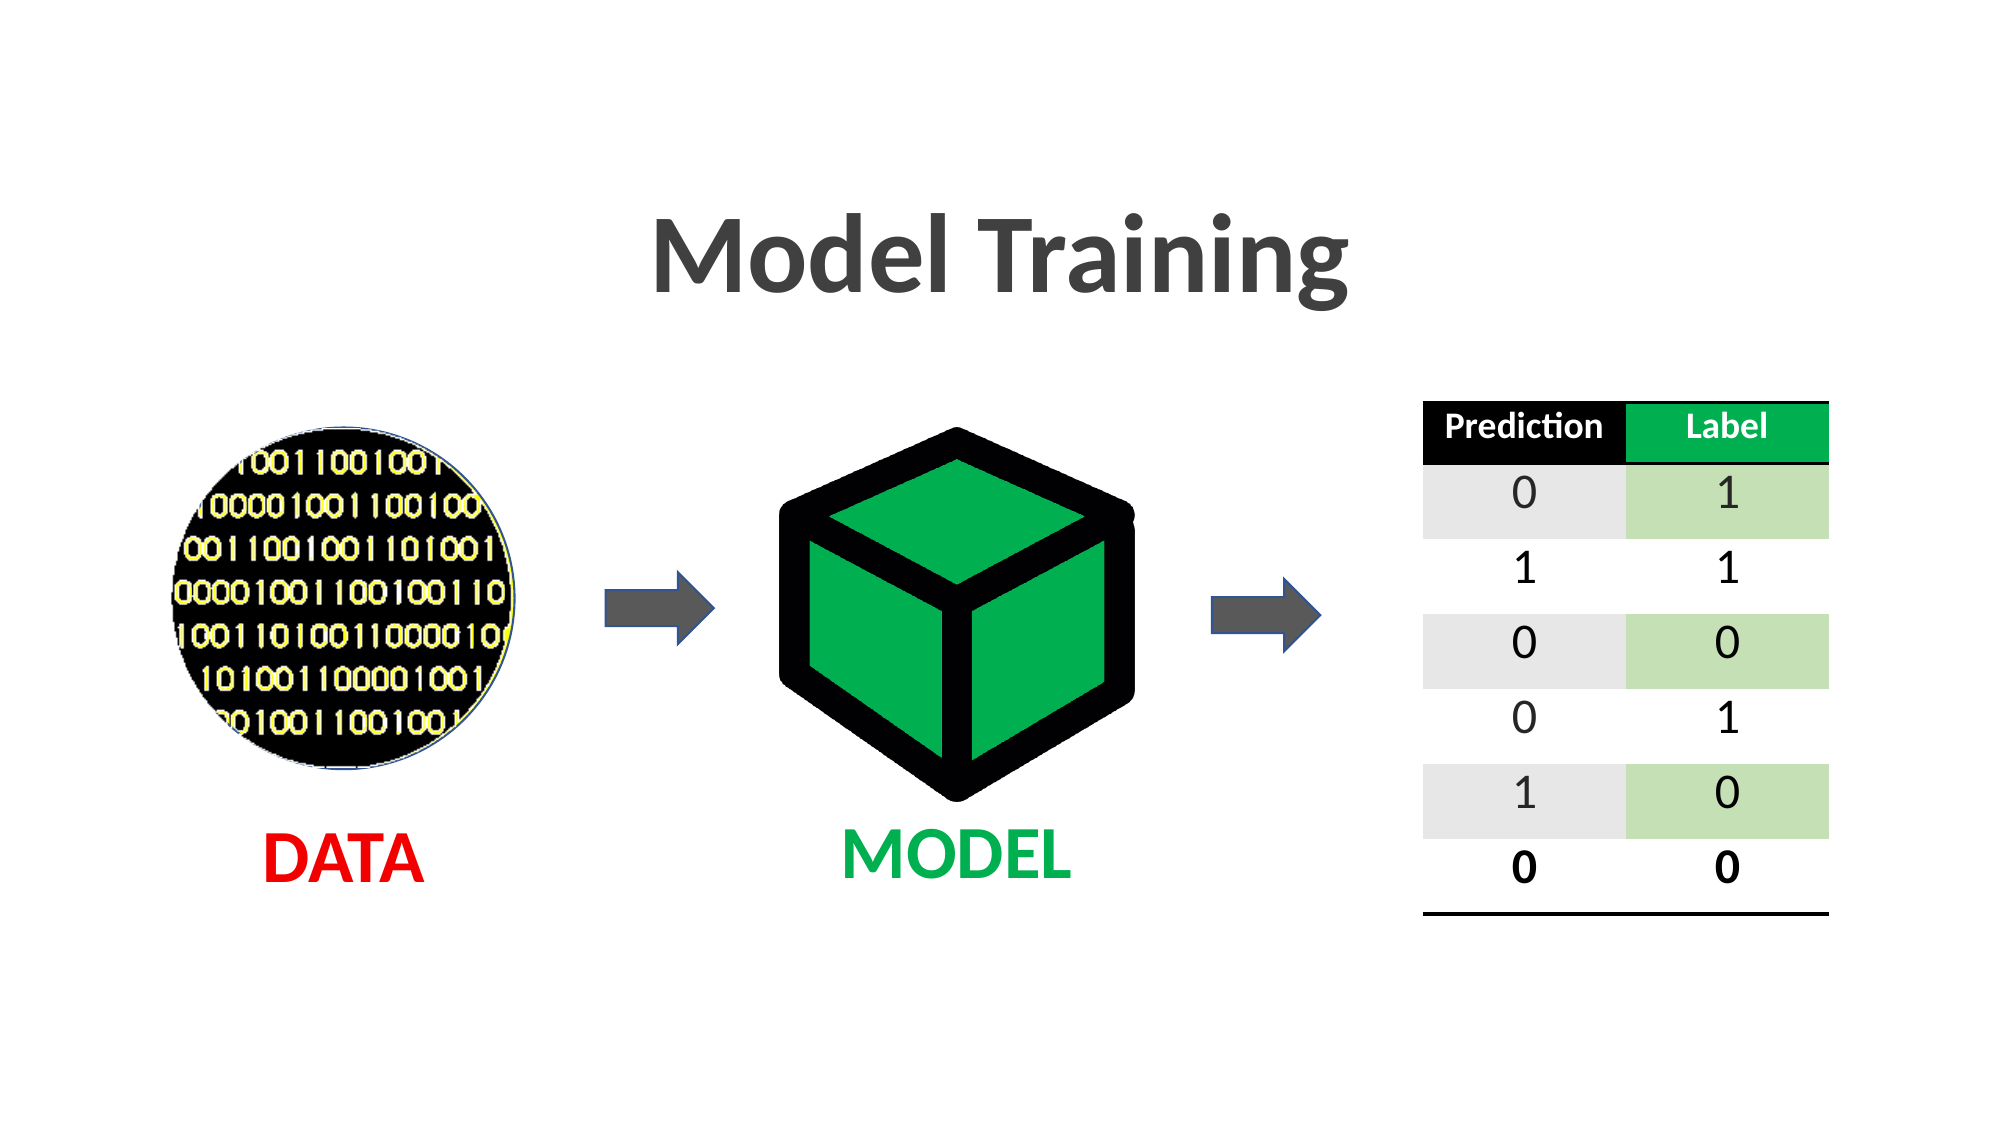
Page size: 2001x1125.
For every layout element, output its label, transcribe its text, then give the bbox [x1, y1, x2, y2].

table_cell 0 [1626, 839, 1829, 912]
text_box Model Training [634, 172, 1366, 323]
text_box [769, 427, 1144, 802]
table_cell 0 [1626, 764, 1829, 839]
text_box DATA [247, 800, 440, 905]
table_cell 1 [1626, 689, 1829, 764]
table_cell 1 [1626, 465, 1829, 539]
table_cell 1 [1423, 539, 1626, 614]
text_box [1210, 576, 1322, 654]
table_cell 0 [1423, 614, 1626, 689]
table_header Label [1626, 404, 1829, 462]
table_cell 0 [1423, 689, 1626, 764]
table_cell 0 [1423, 465, 1626, 539]
table_header Prediction [1423, 404, 1626, 462]
table_cell 1 [1423, 764, 1626, 839]
table_cell 0 [1423, 839, 1626, 912]
text_box [604, 569, 716, 647]
table_cell 0 [1626, 614, 1829, 689]
table_cell 1 [1626, 539, 1829, 614]
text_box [156, 427, 519, 770]
text_box MODEL [825, 802, 1088, 901]
